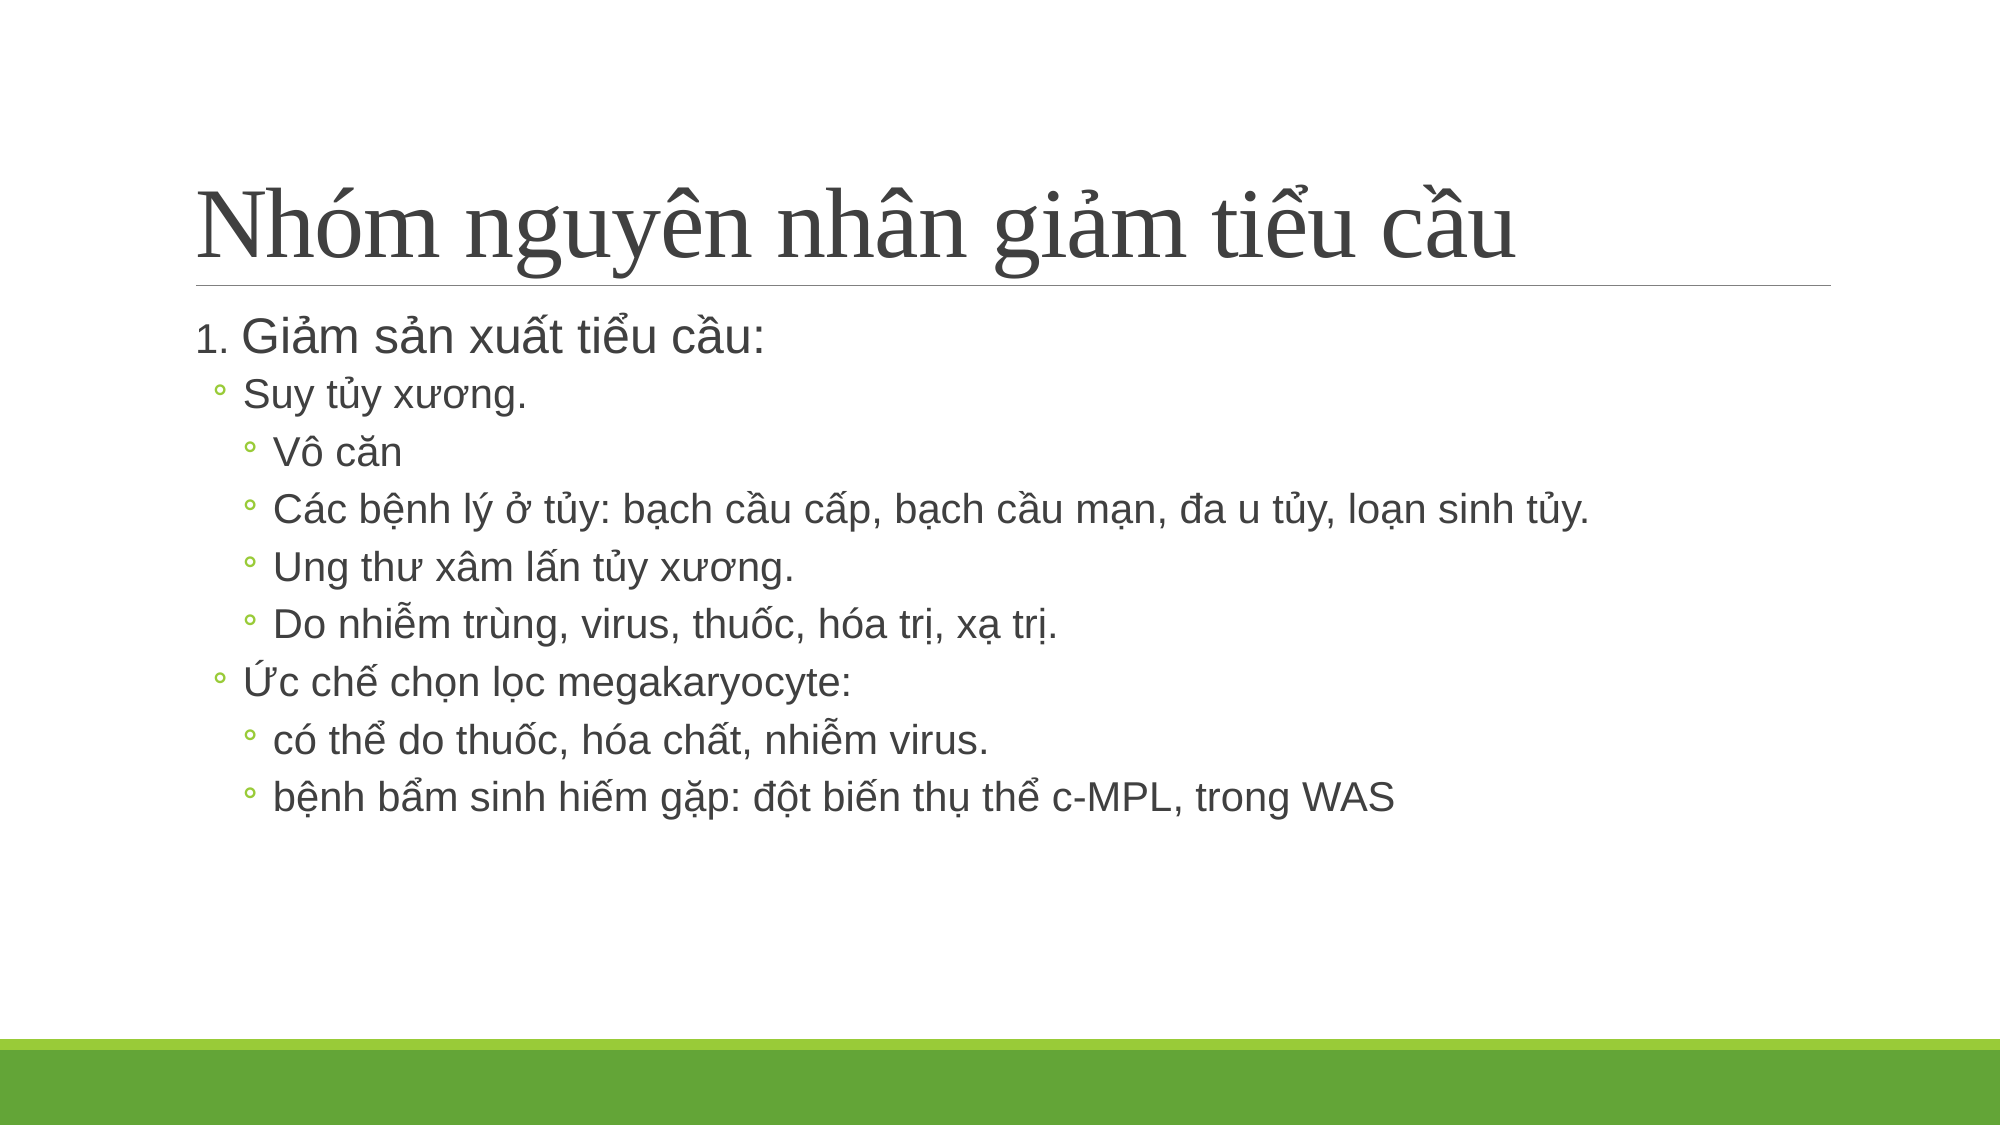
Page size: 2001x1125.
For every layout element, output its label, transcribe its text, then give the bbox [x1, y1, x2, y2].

list 1. Giảm sản xuất tiểu cầu: Suy tủy xương. Vô căn Các bệnh lý ở tủy: bạch cầu cấp, bạch cầu mạn, đa u tủy, loạn sinh tủy. Ung thư xâm lấn tủy xương. Do nhiễm trùng, virus, thuốc, hóa trị, xạ trị. Ức chế chọn lọc megakaryocyte: có thể do thuốc, hóa chất, nhiễm virus. bệnh bẩm sinh hiếm gặp: đột biến thụ thể c-MPL, trong WAS [180, 302, 1830, 963]
title Nhóm nguyên nhân giảm tiểu cầu [180, 47, 1830, 285]
